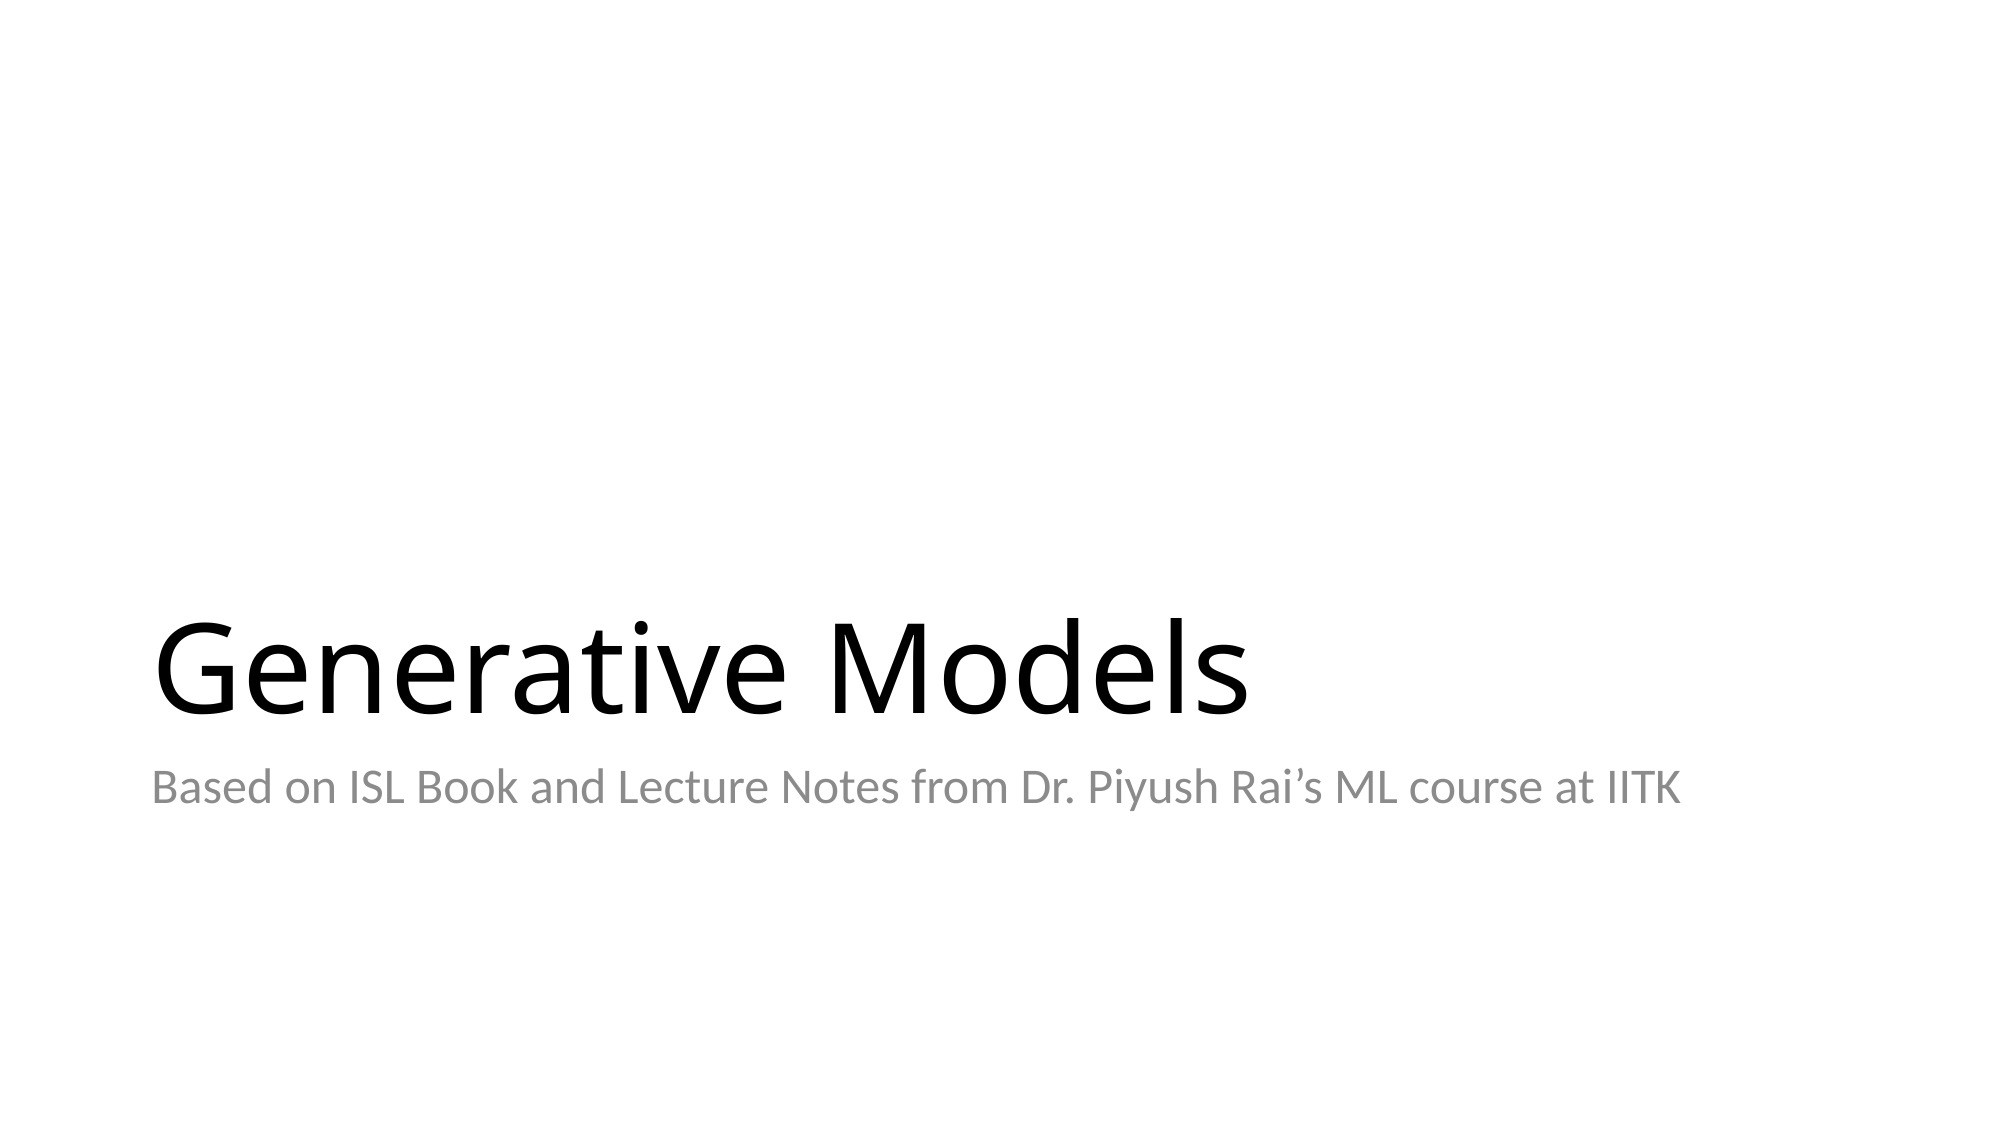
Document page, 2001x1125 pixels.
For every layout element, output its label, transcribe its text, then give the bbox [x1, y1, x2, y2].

title Generative Models [136, 280, 1862, 749]
list Based on ISL Book and Lecture Notes from Dr. Piyush Rai’s ML course at IITK [136, 752, 1862, 999]
